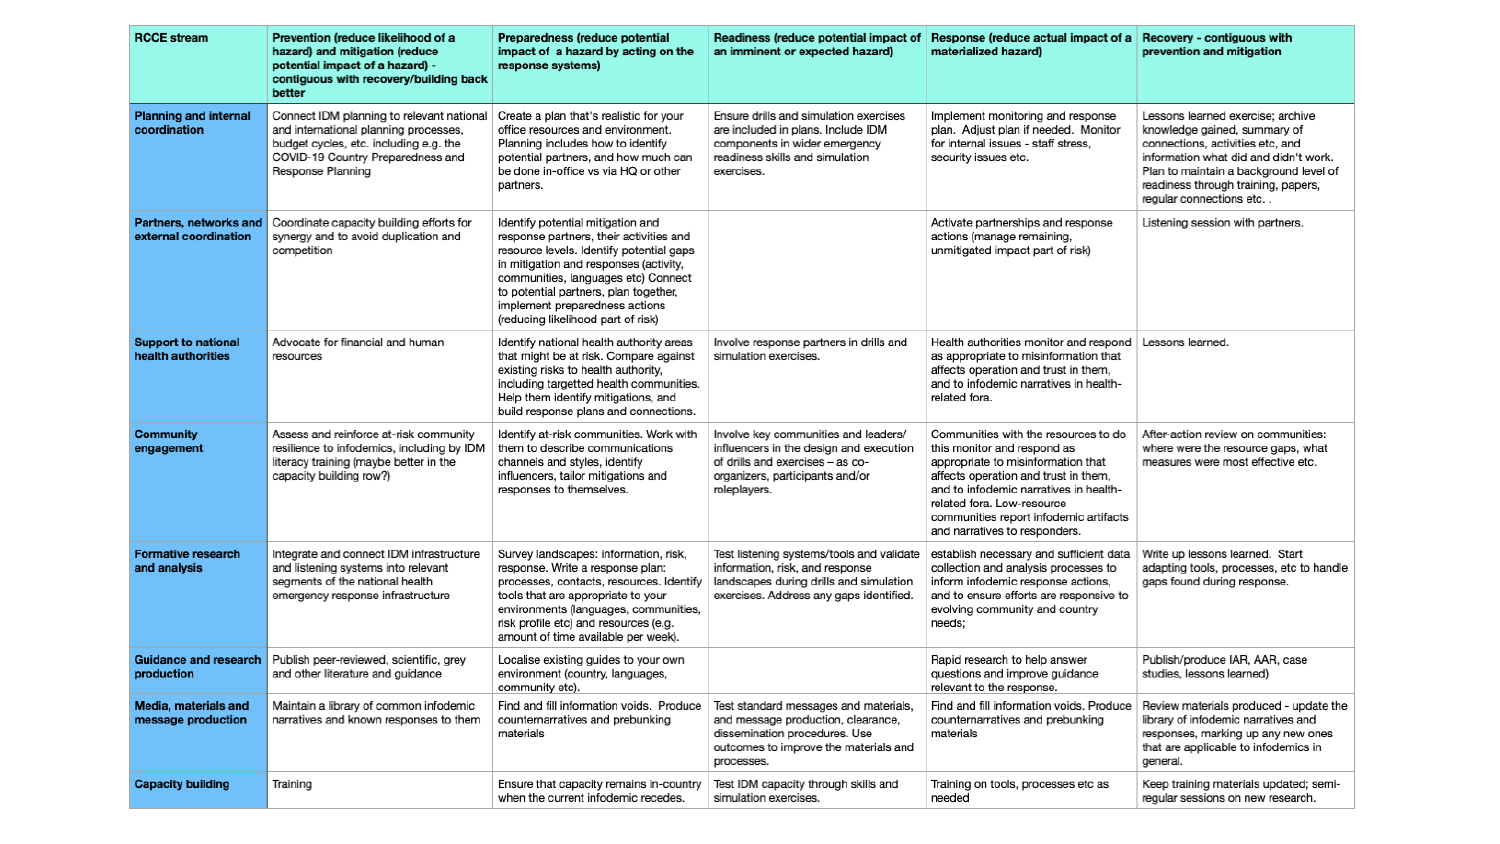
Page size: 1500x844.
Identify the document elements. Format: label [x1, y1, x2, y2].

picture [124, 19, 1362, 816]
